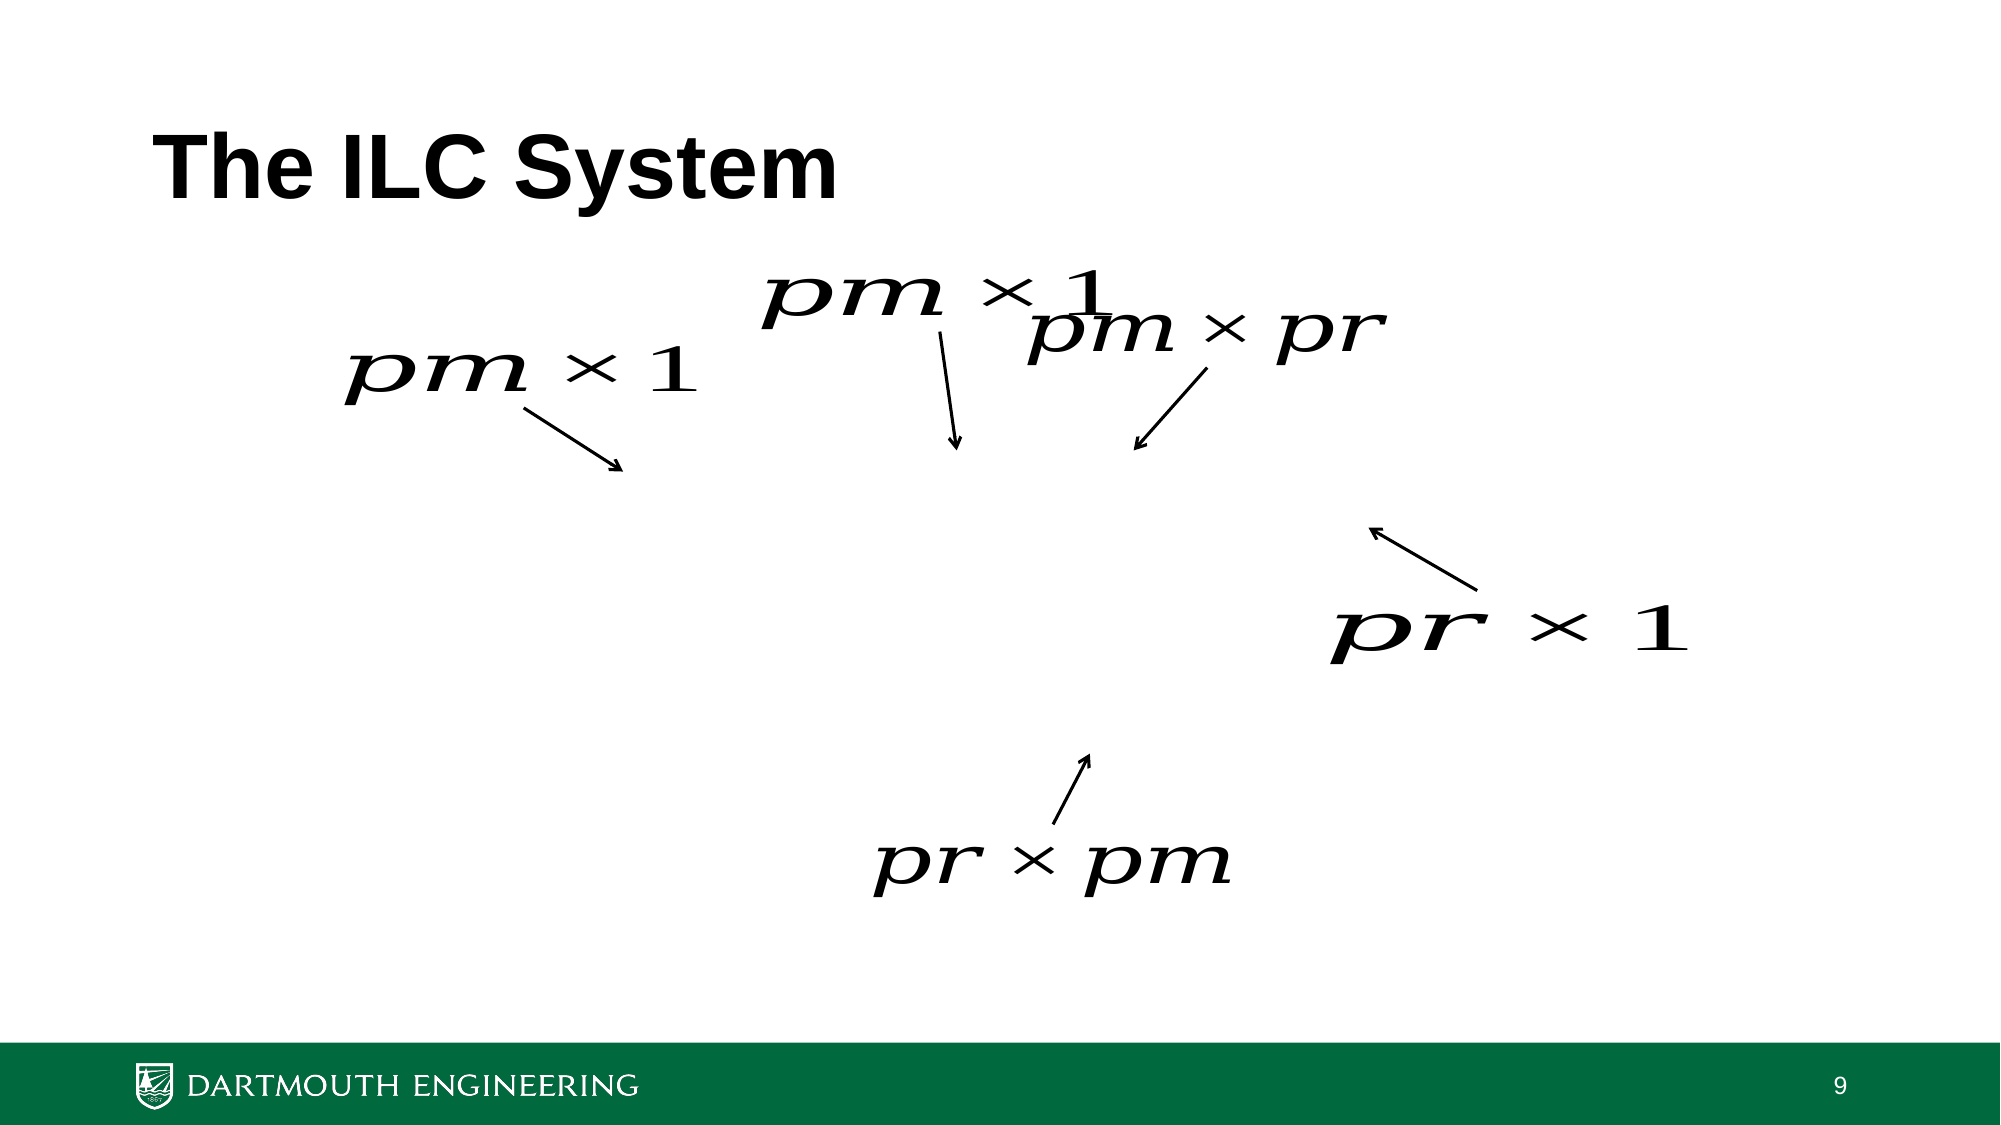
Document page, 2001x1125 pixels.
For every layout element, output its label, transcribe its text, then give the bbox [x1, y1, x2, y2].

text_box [1368, 527, 1478, 591]
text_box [1052, 753, 1091, 825]
picture [136, 1063, 639, 1110]
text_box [939, 331, 957, 451]
title The ILC System [137, 59, 1863, 278]
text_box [523, 407, 624, 472]
slide_number 9 [1780, 1054, 1863, 1115]
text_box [1133, 367, 1208, 451]
